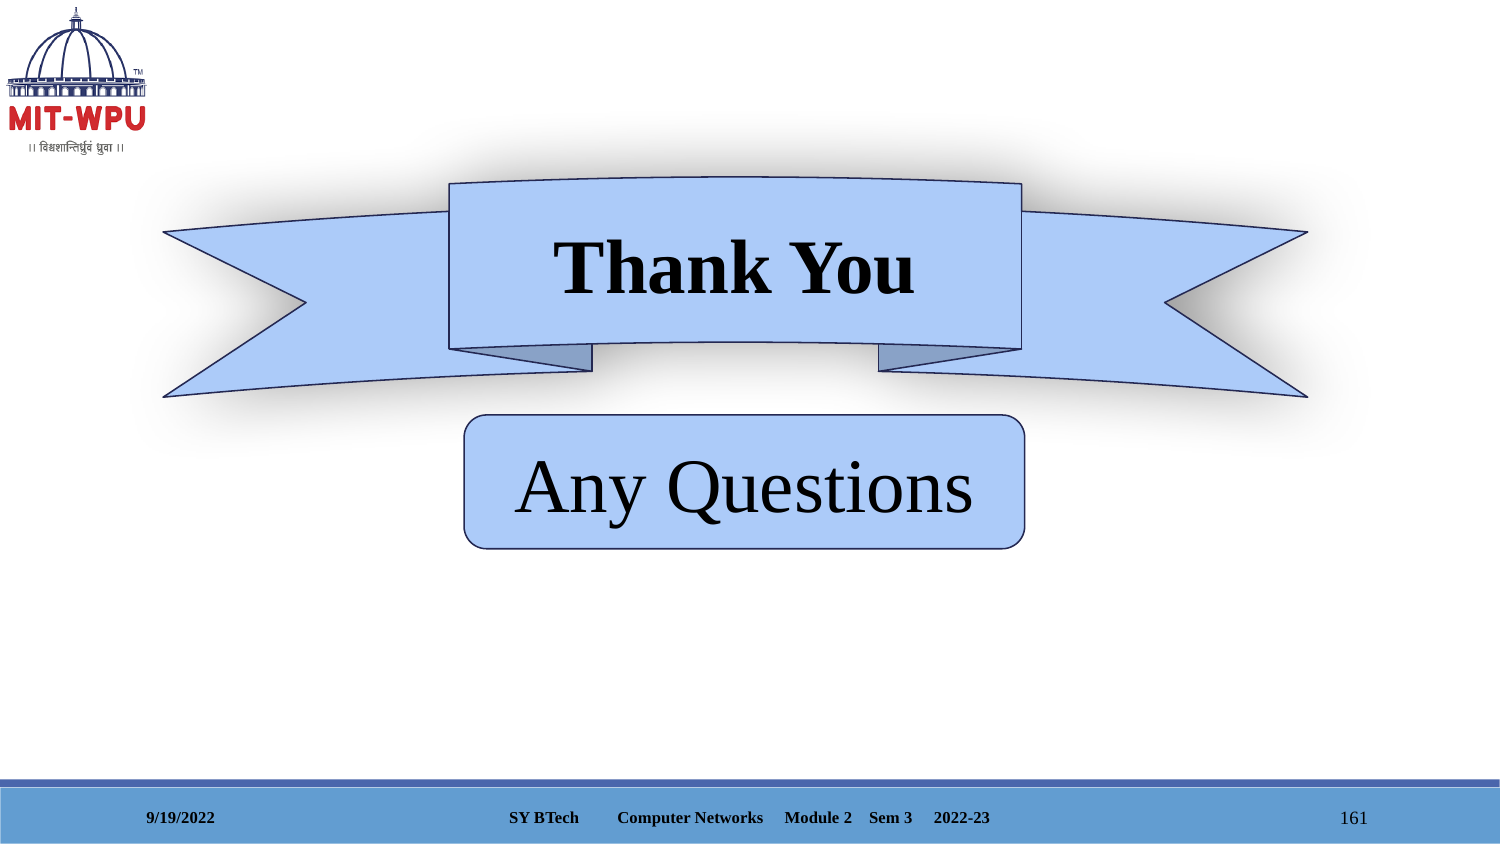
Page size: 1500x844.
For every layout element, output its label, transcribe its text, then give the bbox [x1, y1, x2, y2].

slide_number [135, 794, 440, 840]
picture [6, 7, 164, 156]
text_box Thank You [163, 176, 1308, 398]
footer SY BTech Computer Networks Module 2 Sem 3 2022-23 [453, 794, 1047, 840]
slide_number ‹#› [1218, 794, 1380, 840]
text_box Any Questions [464, 414, 1025, 549]
